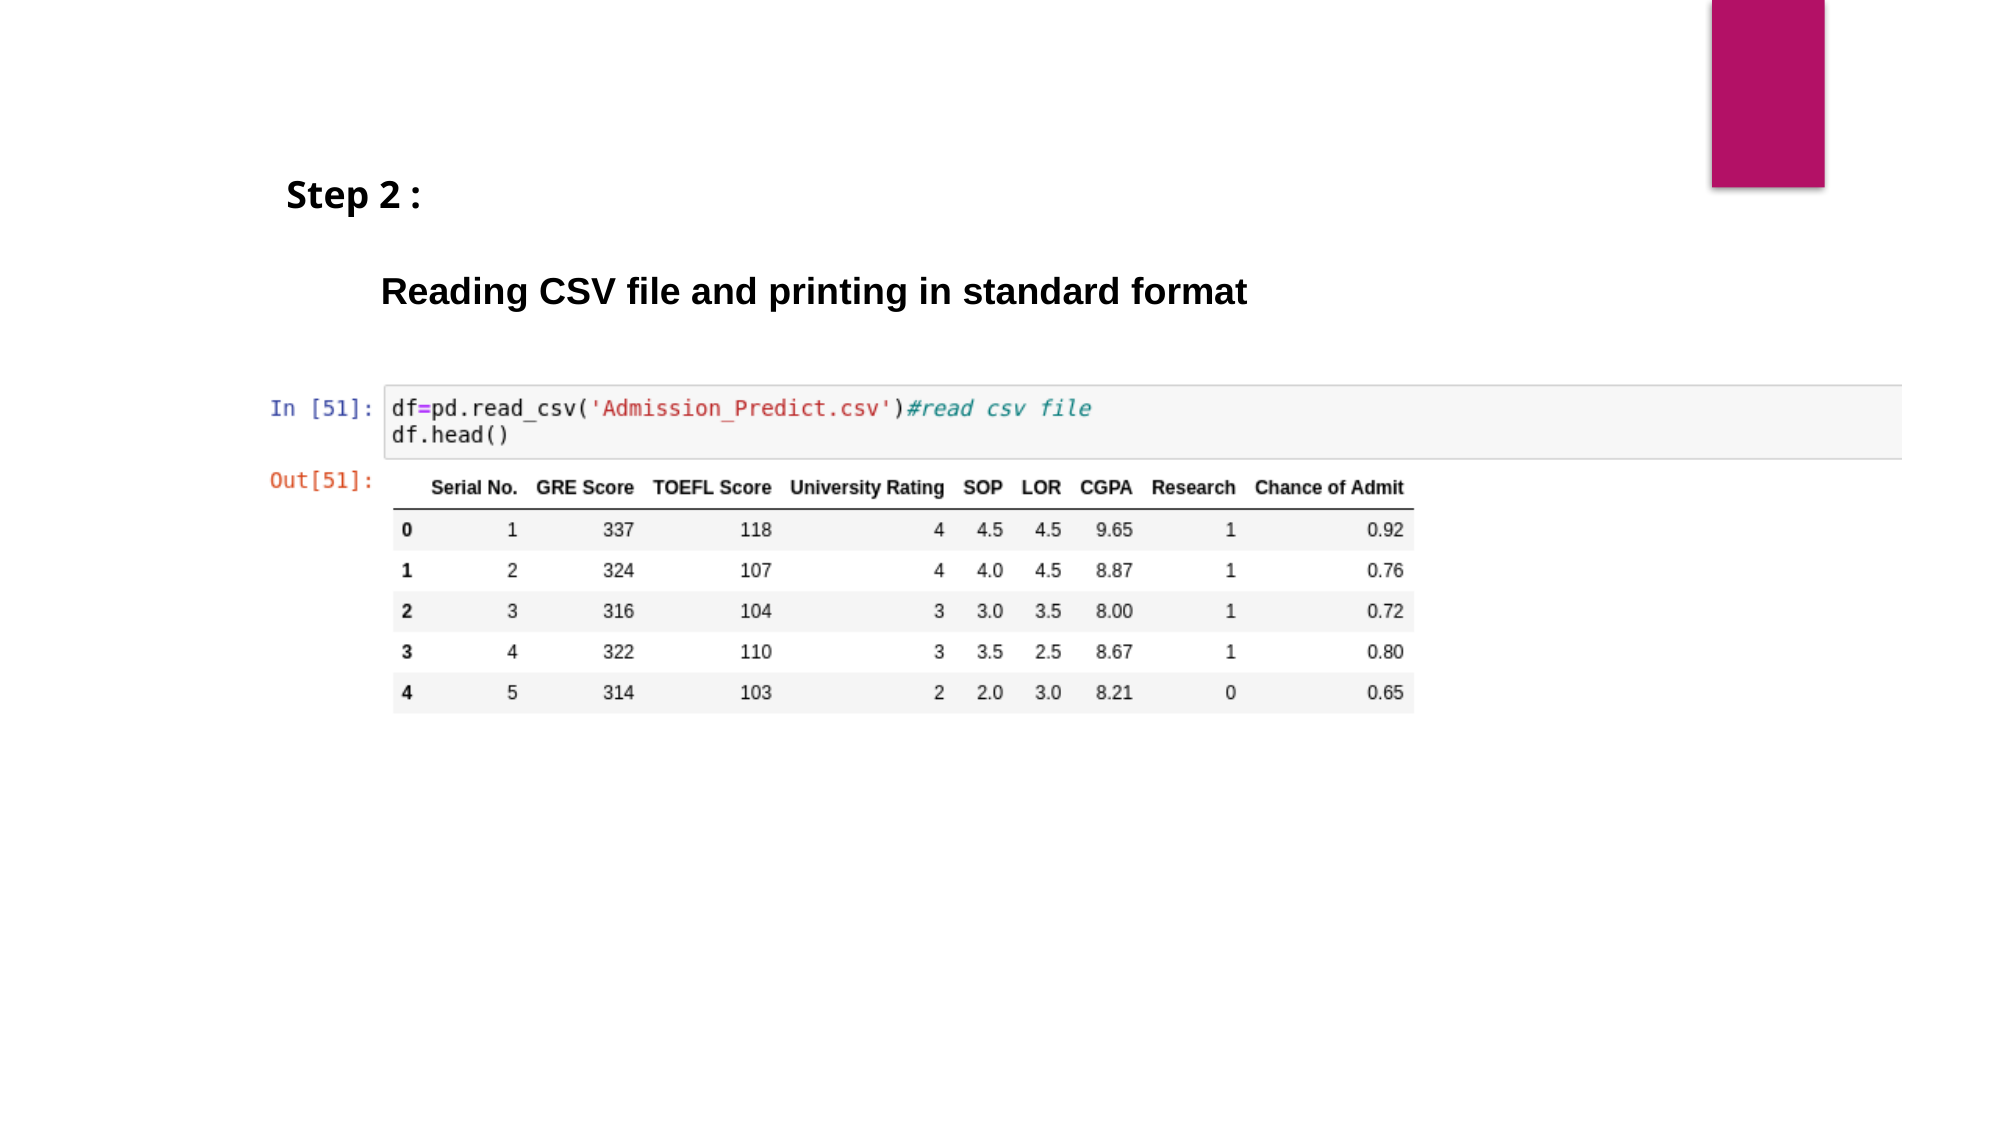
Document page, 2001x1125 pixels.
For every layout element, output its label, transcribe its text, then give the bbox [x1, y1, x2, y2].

text_box Step 2 : [278, 163, 746, 224]
text_box Reading CSV file and printing in standard format [373, 259, 1297, 320]
picture [220, 377, 1902, 735]
